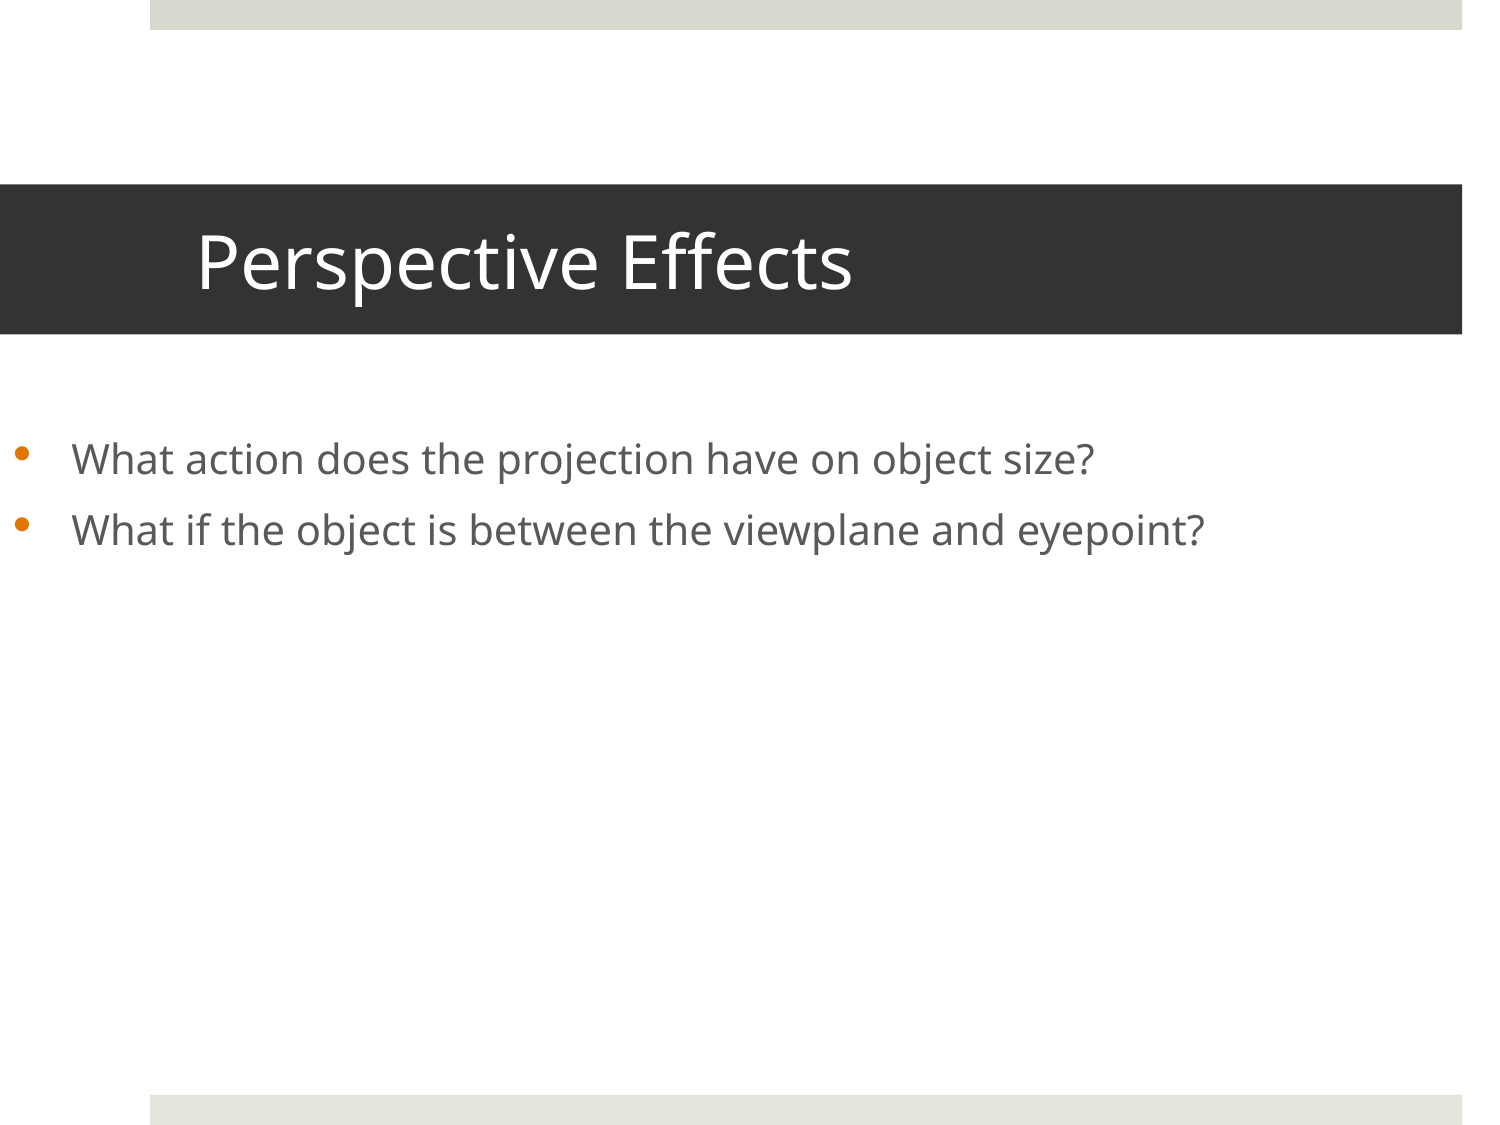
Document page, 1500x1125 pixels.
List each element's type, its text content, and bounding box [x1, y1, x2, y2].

list What action does the projection have on object size? What if the object is between the viewplane and eyepoint? [0, 425, 1432, 1028]
title Perspective Effects [0, 184, 1463, 335]
